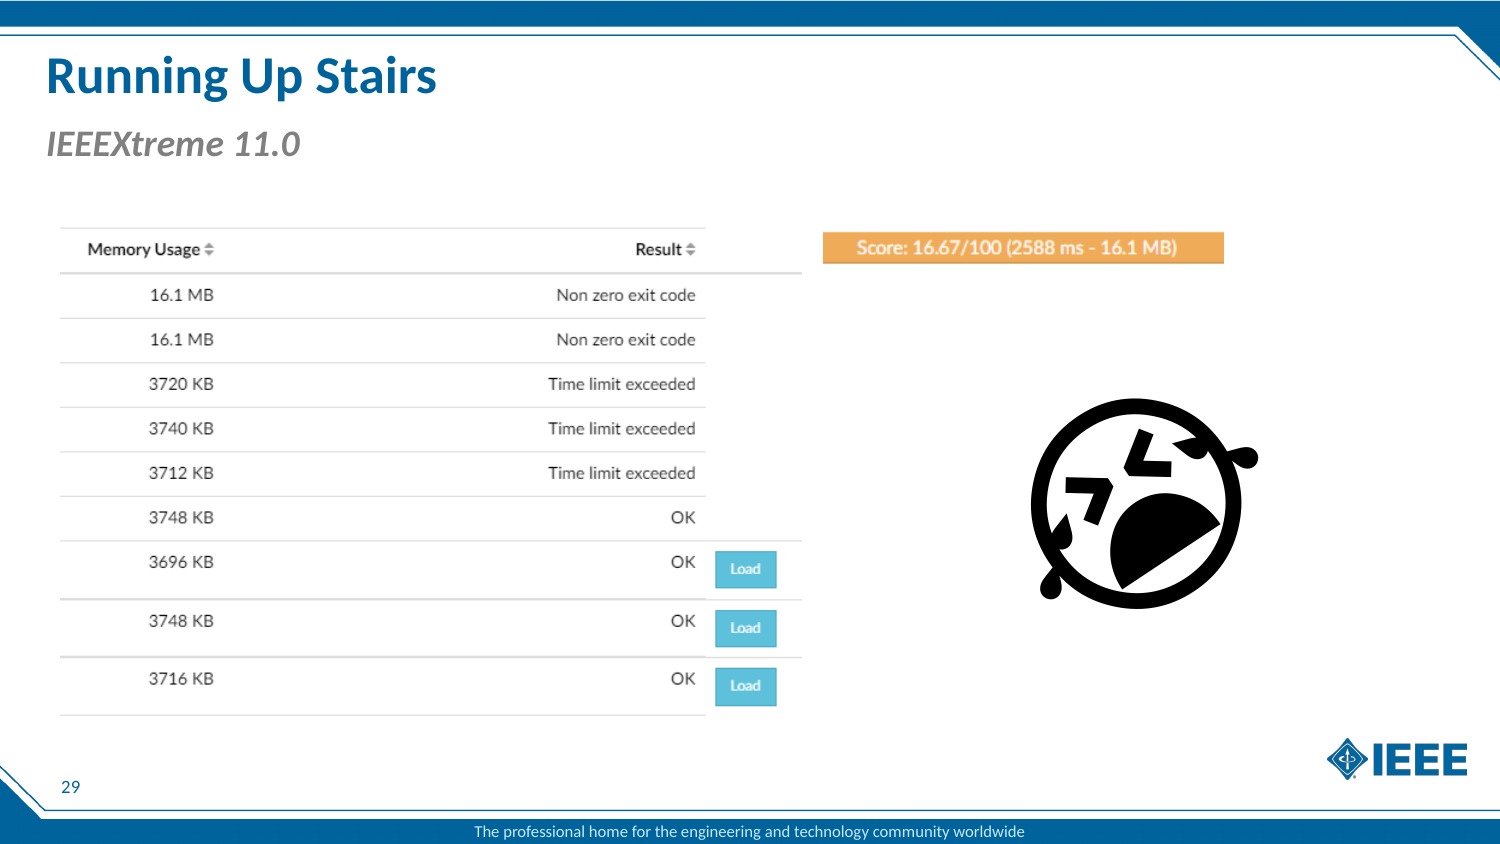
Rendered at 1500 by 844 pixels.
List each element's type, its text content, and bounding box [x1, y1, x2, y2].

picture [0, 1, 1499, 88]
title Running Up Stairs [46, 40, 1467, 111]
picture [60, 212, 802, 728]
picture [0, 738, 1500, 844]
list IEEEXtreme 11.0 [46, 116, 1467, 171]
slide_number 29 [46, 763, 127, 809]
text_box 😭 [919, 283, 1360, 710]
picture [823, 215, 1224, 283]
